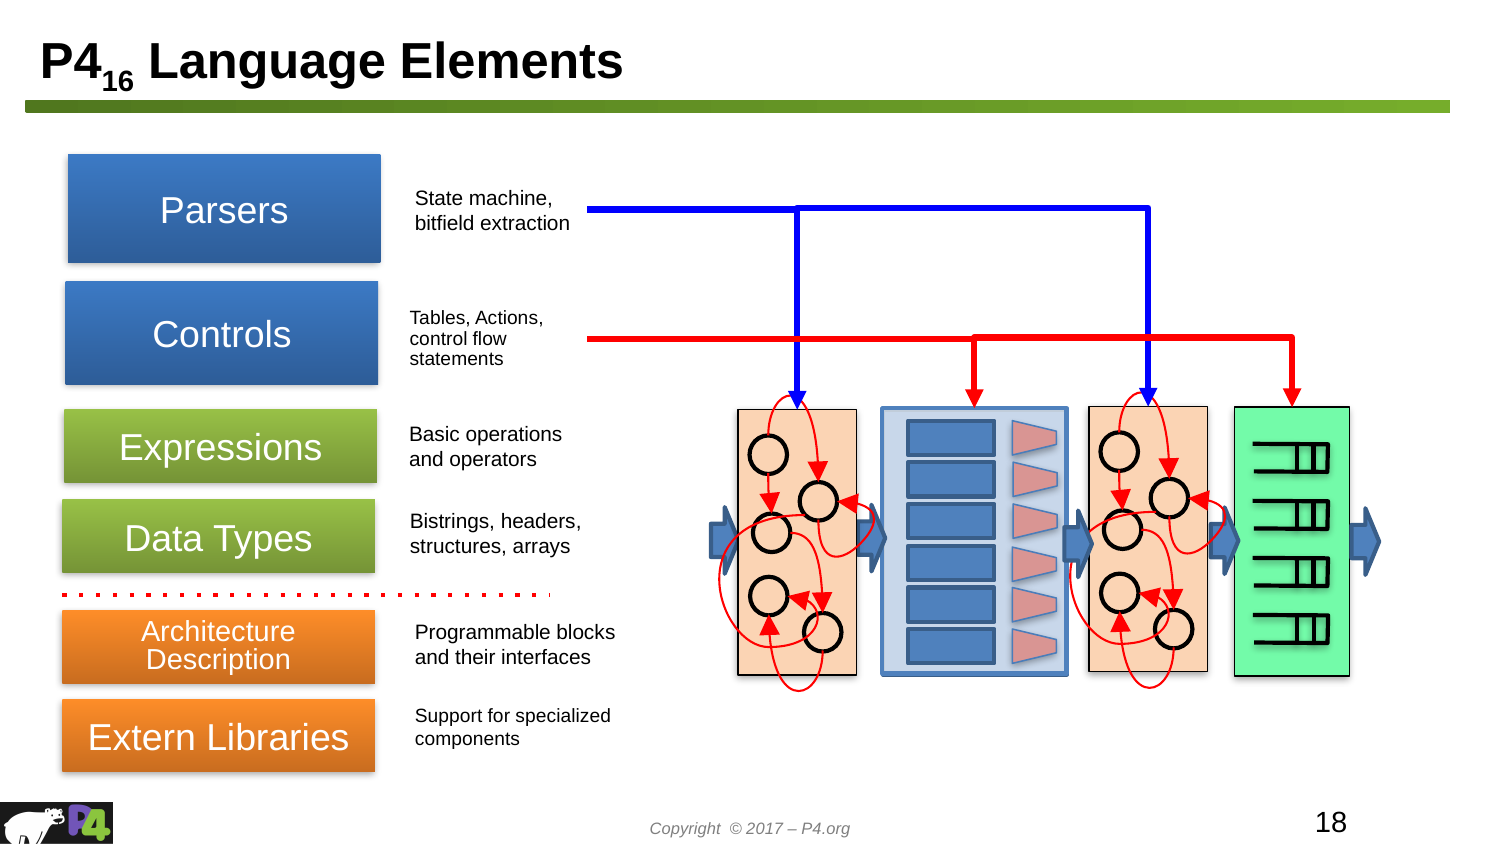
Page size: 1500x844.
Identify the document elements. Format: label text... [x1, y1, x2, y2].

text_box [1088, 416, 1208, 672]
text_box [797, 209, 1149, 337]
title P416 Language Elements [24, 20, 1450, 100]
text_box Expressions [64, 409, 377, 483]
text_box [1072, 510, 1083, 578]
picture [0, 802, 113, 844]
text_box Architecture Description [62, 610, 375, 684]
text_box [724, 546, 731, 574]
text_box [862, 521, 876, 572]
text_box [1234, 406, 1350, 677]
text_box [881, 417, 1067, 676]
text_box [974, 338, 1293, 408]
text_box Parsers [68, 154, 381, 263]
text_box Tables, Actions, control flow statements [394, 300, 582, 379]
text_box State machine, bitfield extraction [399, 176, 588, 242]
text_box Programmable blocks and their interfaces [399, 610, 633, 677]
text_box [737, 418, 857, 676]
text_box Support for specialized components [399, 695, 633, 762]
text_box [907, 420, 1058, 664]
text_box [1213, 507, 1229, 575]
text_box Basic operations and operators [394, 412, 588, 479]
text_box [587, 338, 973, 409]
text_box Bistrings, headers, structures, arrays [394, 500, 603, 566]
slide_number 18 [1299, 808, 1475, 835]
text_box [1354, 508, 1380, 575]
text_box [710, 507, 731, 558]
text_box Data Types [62, 499, 375, 573]
text_box Controls [65, 281, 379, 385]
text_box [862, 515, 872, 539]
text_box Extern Libraries [62, 699, 375, 772]
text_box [587, 209, 794, 338]
